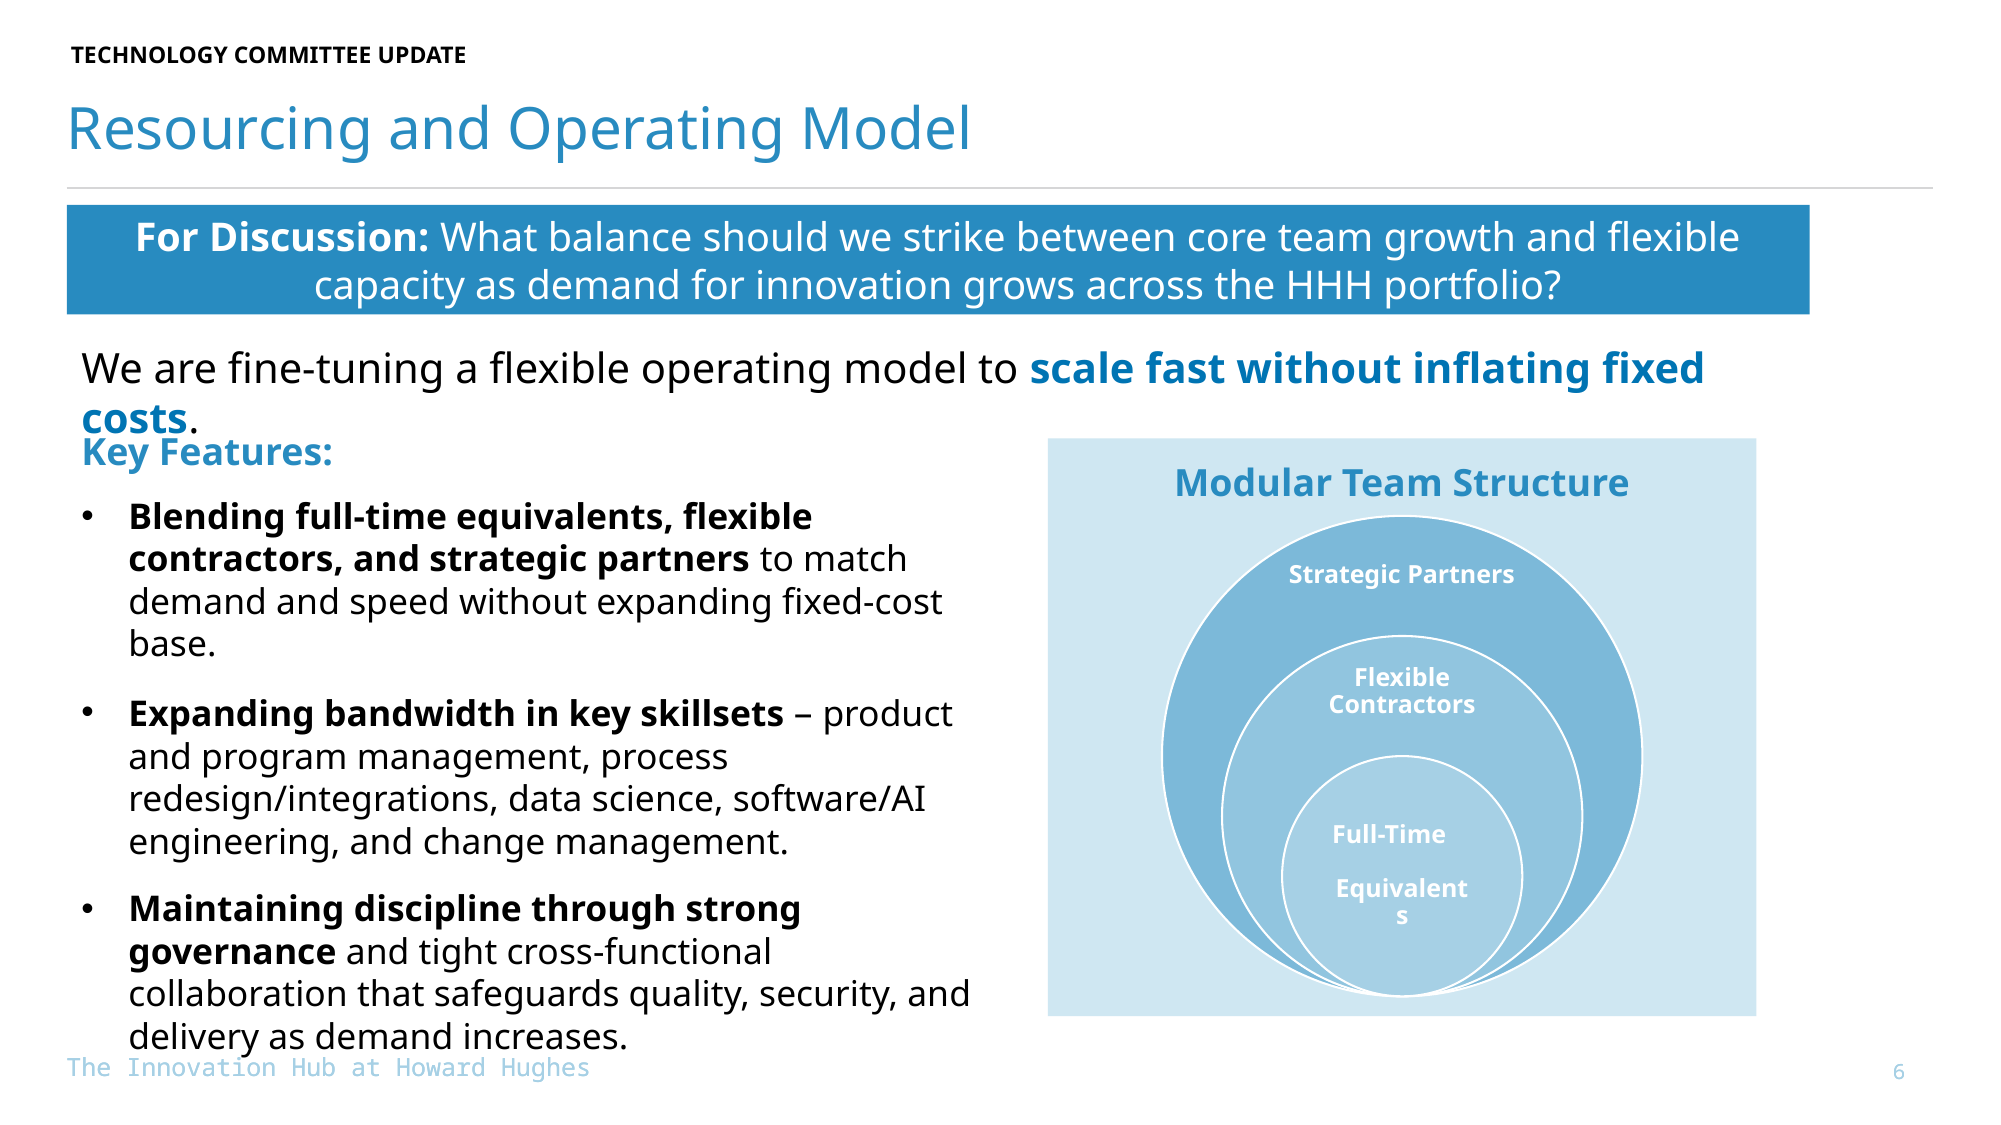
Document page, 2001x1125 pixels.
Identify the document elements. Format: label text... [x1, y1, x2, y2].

text_box Modular Team Structure [1112, 451, 1693, 511]
title Resourcing and Operating Model [66, 91, 1882, 163]
text_box For Discussion: What balance should we strike between core team growth and flexible capacity as demand for innovation grows across the HHH portfolio? [66, 204, 1810, 315]
text_box 6 [1893, 1051, 1974, 1115]
text_box [1047, 450, 1757, 515]
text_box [1047, 515, 1757, 997]
text_box The Innovation Hub at Howard Hughes [66, 1064, 882, 1082]
text_box [1047, 997, 1757, 1017]
text_box TECHNOLOGY COMMITTEE UPDATE [55, 33, 1867, 76]
text_box We are fine-tuning a flexible operating model to scale fast without inflating fixed costs. [66, 334, 1821, 450]
text_box Key Features: Blending full-time equivalents, flexible contractors, and strategic partners to match demand and speed without expanding fixed-cost base. Expanding bandwidth in key skillsets – product and program management, process redesign/integrations, data science, software/AI engineering, and change management. Maintaining discipline through strong governance and tight cross-functional collaboration that safeguards quality, security, and delivery as demand increases. [66, 420, 1000, 1064]
